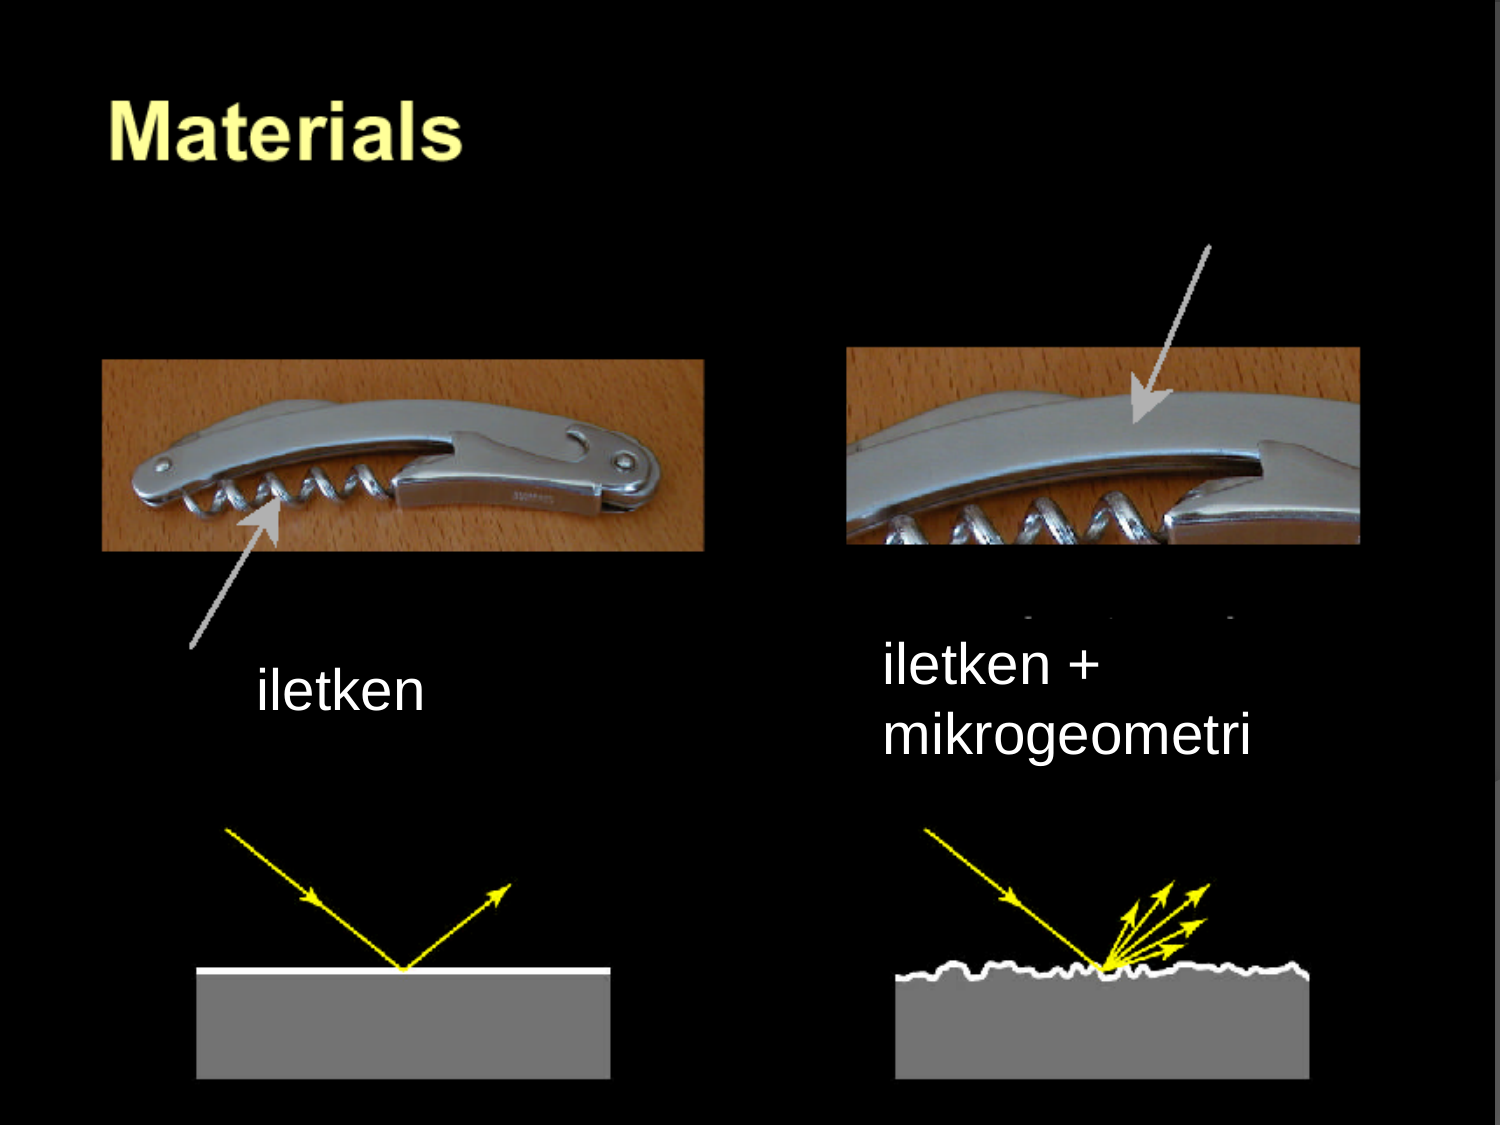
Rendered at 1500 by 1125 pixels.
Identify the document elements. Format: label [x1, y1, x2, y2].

text_box [0, 0, 1495, 1125]
